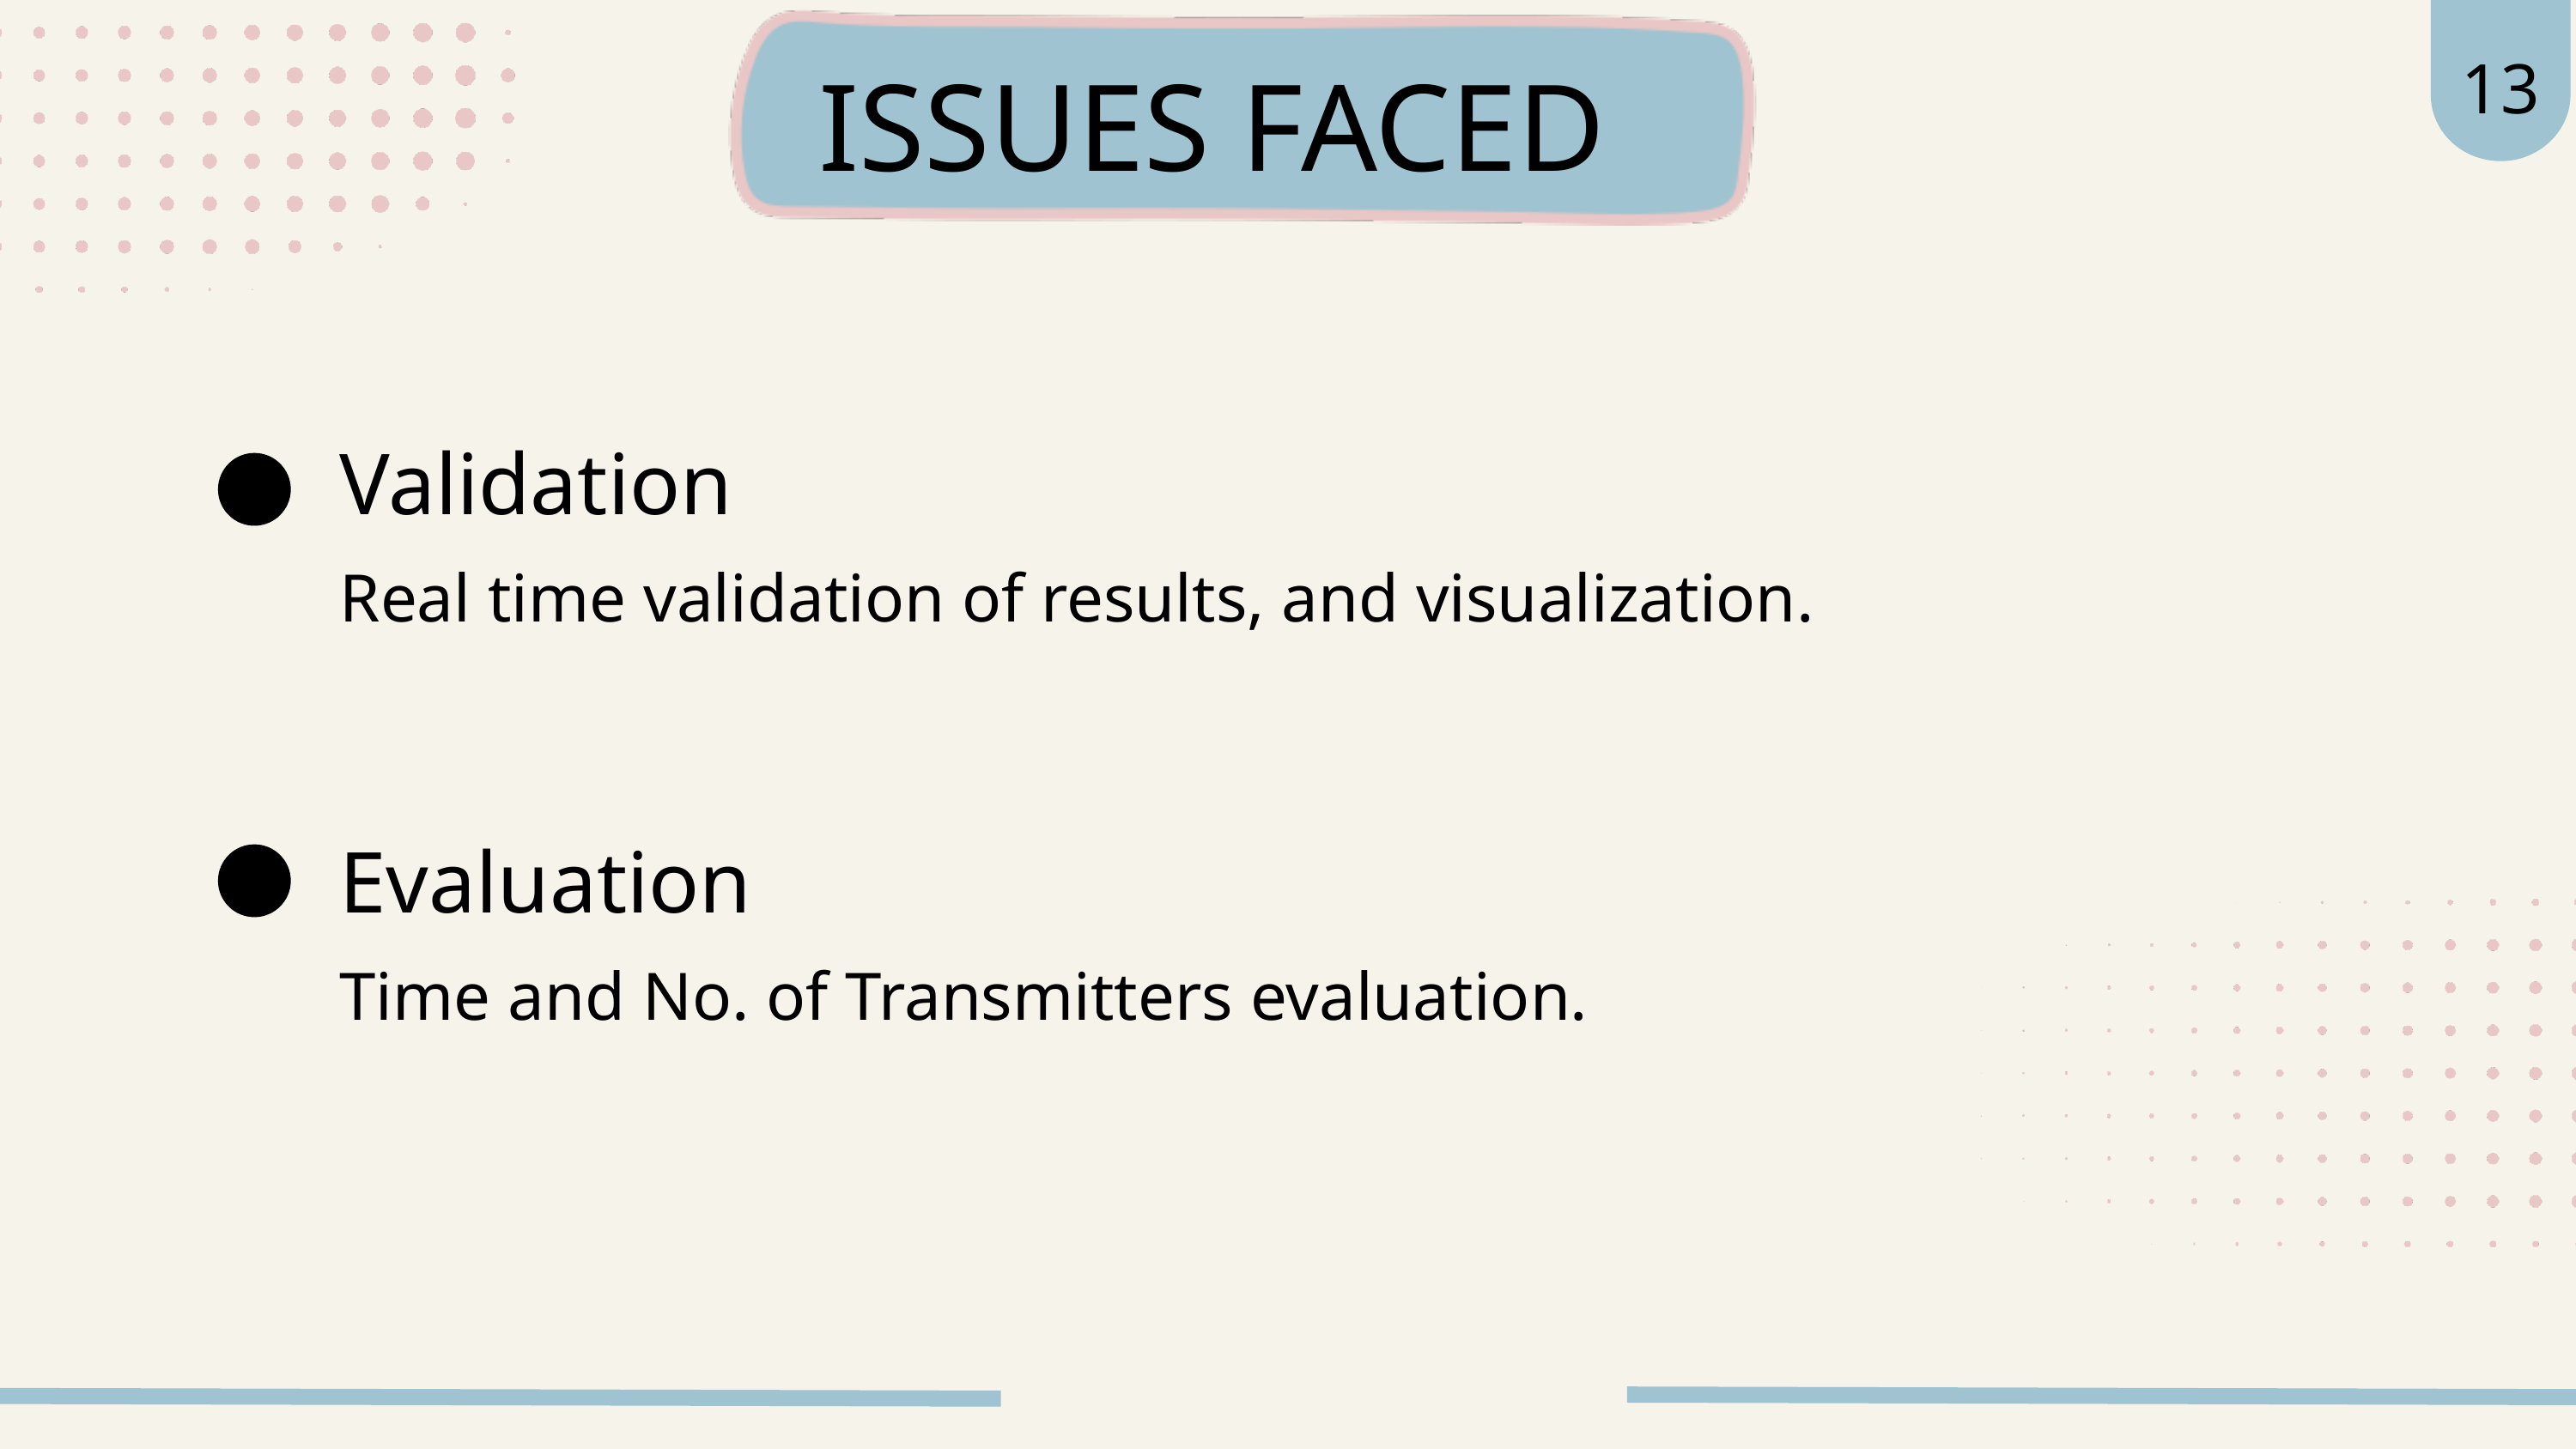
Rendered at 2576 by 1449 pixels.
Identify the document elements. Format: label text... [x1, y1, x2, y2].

text_box [727, 9, 1759, 27]
text_box ISSUES FACED [516, 27, 1959, 196]
text_box [0, 0, 516, 293]
text_box Time and No. of Transmitters evaluation. [339, 941, 2432, 1034]
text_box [217, 844, 291, 918]
text_box [727, 196, 1759, 226]
text_box Evaluation [339, 812, 1400, 931]
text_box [2425, 0, 2576, 161]
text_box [217, 452, 291, 526]
text_box Validation [339, 414, 1400, 532]
text_box Real time validation of results, and visualization. [339, 543, 2432, 635]
text_box [1938, 898, 2576, 1247]
